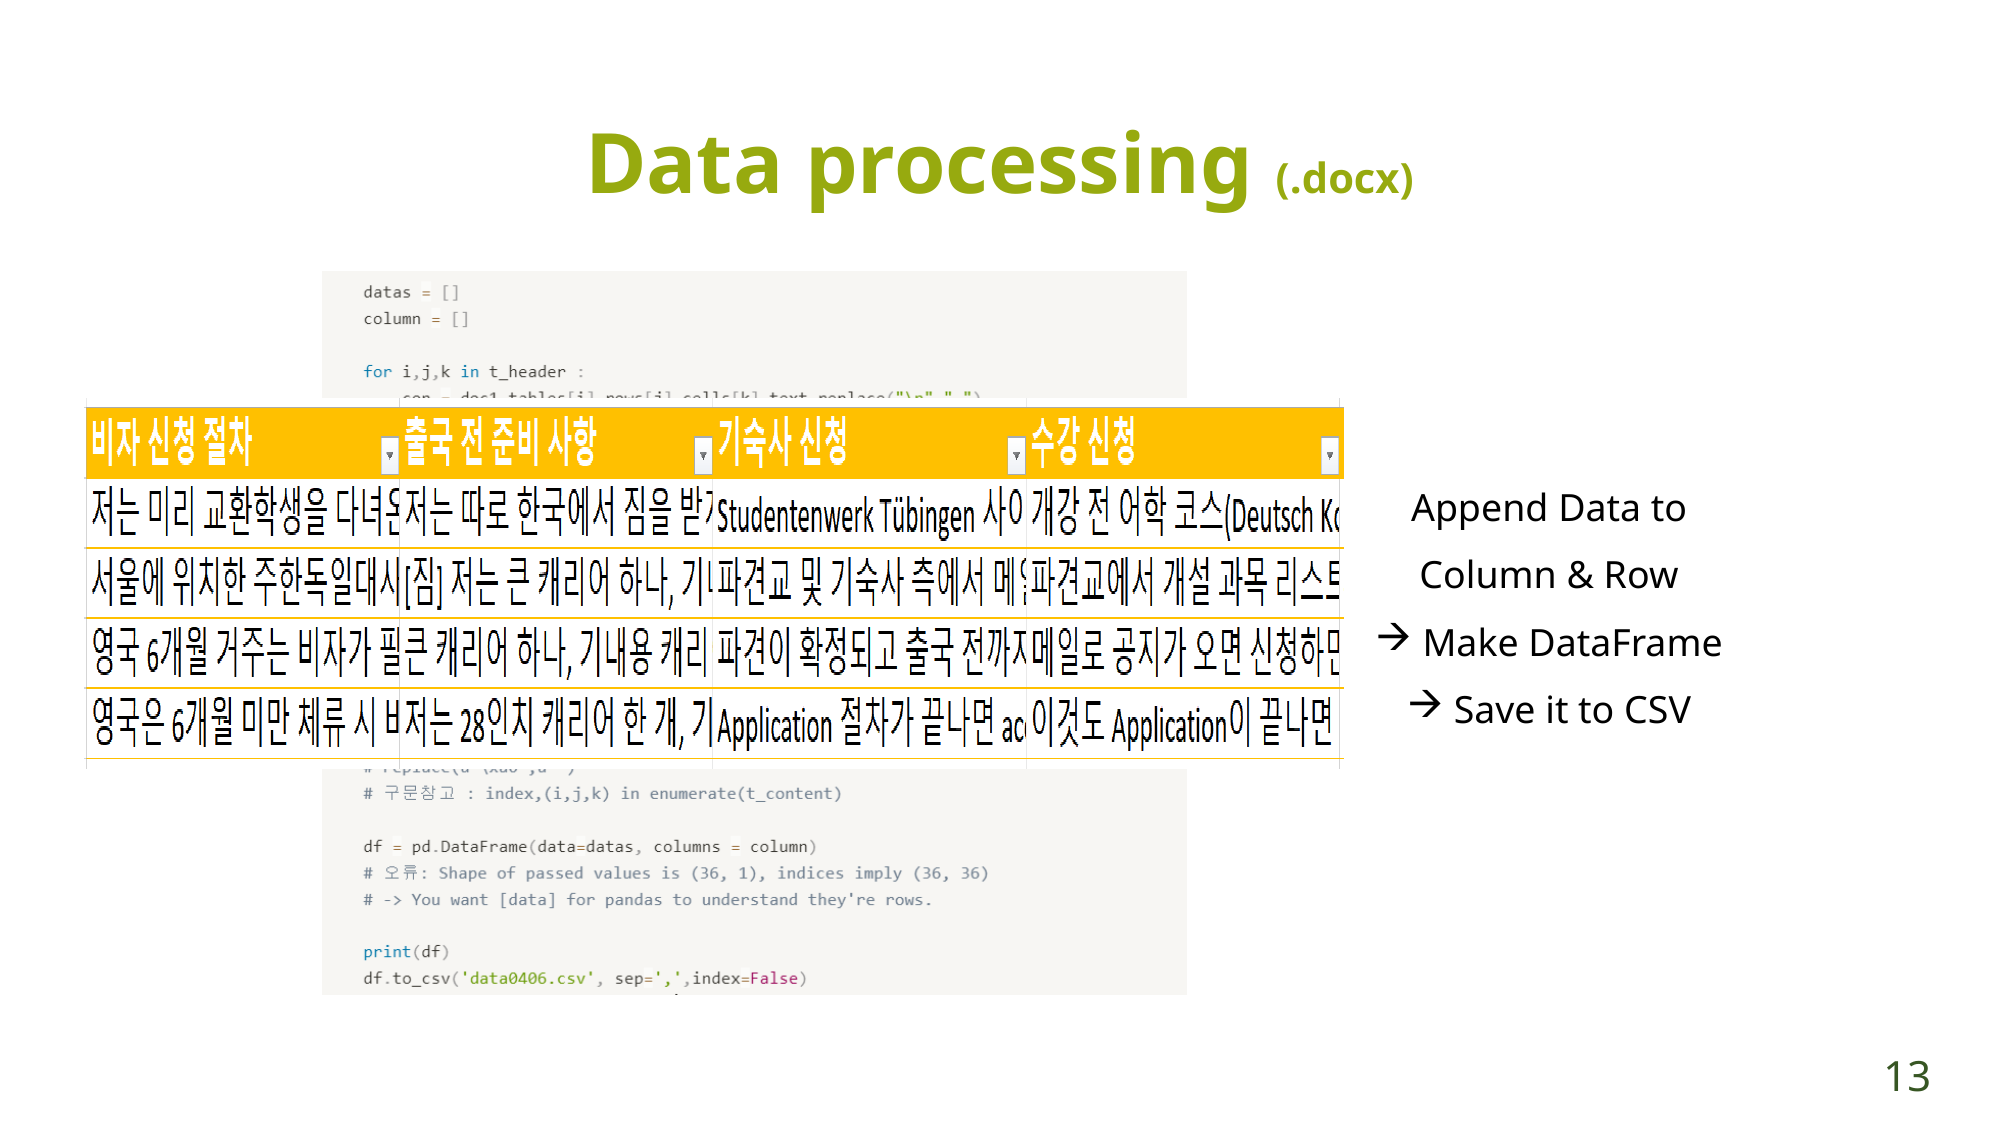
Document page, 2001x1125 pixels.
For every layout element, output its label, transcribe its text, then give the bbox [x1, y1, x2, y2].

text_box Data processing (.docx) [0, 122, 2000, 210]
picture [84, 271, 1344, 995]
text_box Append Data to Column & Row Make DataFrame Save it to CSV [1344, 453, 1800, 739]
text_box 13 [1868, 1042, 1982, 1103]
